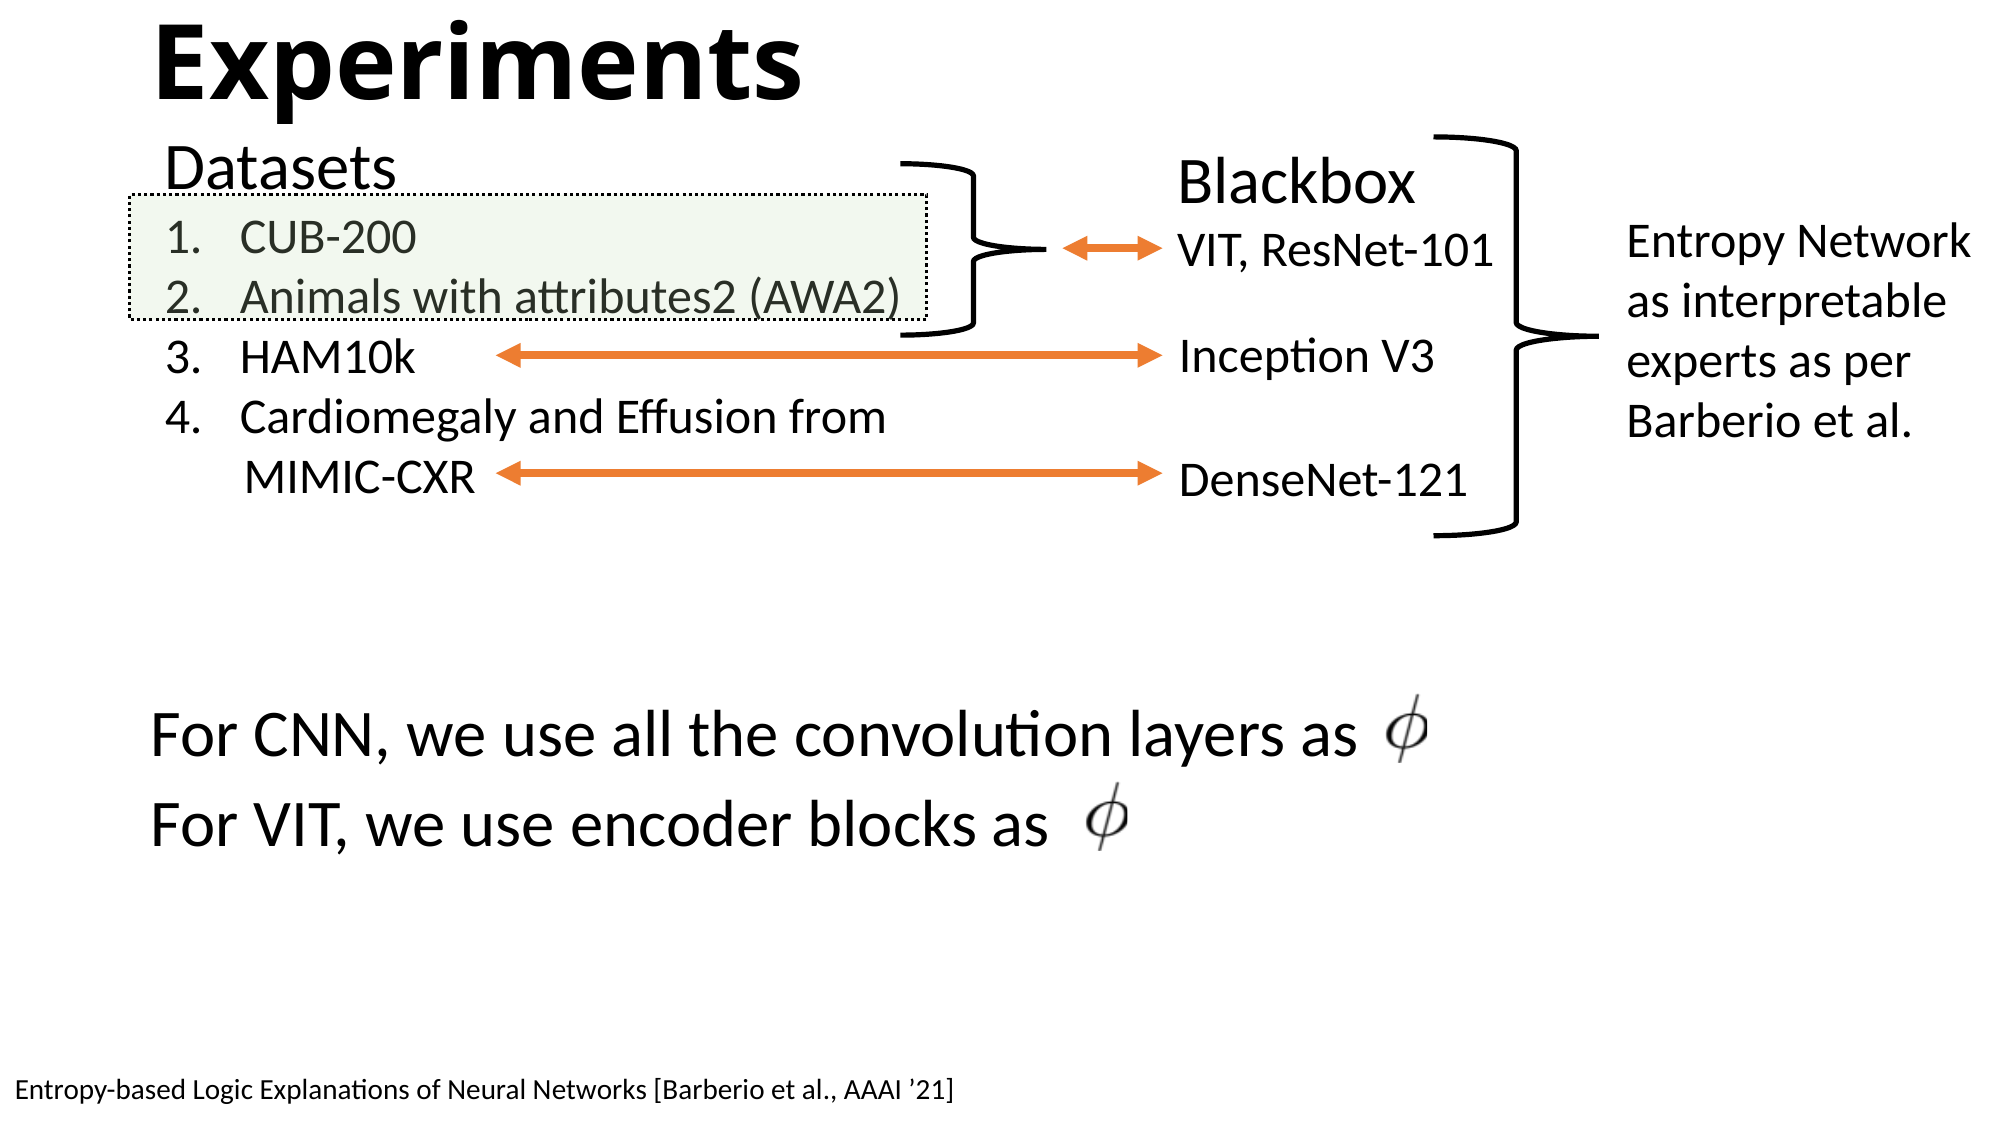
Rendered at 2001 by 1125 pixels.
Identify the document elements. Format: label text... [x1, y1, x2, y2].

text_box Blackbox VIT, ResNet-101 [1162, 129, 1650, 284]
text_box Experiments [135, 0, 1477, 130]
text_box [128, 194, 928, 321]
text_box Entropy Network as interpretable experts as per Barberio et al. [1611, 200, 1999, 456]
text_box DenseNet-121 [1164, 438, 1433, 514]
text_box [1433, 136, 1599, 537]
picture [1085, 781, 1128, 851]
picture [1385, 693, 1428, 763]
text_box Datasets CUB-200 Animals with attributes2 (AWA2) HAM10k Cardiomegaly and Effusion from MIMIC-CXR [150, 115, 1086, 511]
text_box Entropy-based Logic Explanations of Neural Networks [Barberio et al., AAAI ’21] [0, 1063, 1061, 1113]
text_box [900, 163, 1047, 336]
text_box Inception V3 [1164, 315, 1433, 391]
text_box For VIT, we use encoder blocks as [135, 771, 1704, 927]
text_box For CNN, we use all the convolution layers as [135, 682, 1704, 771]
